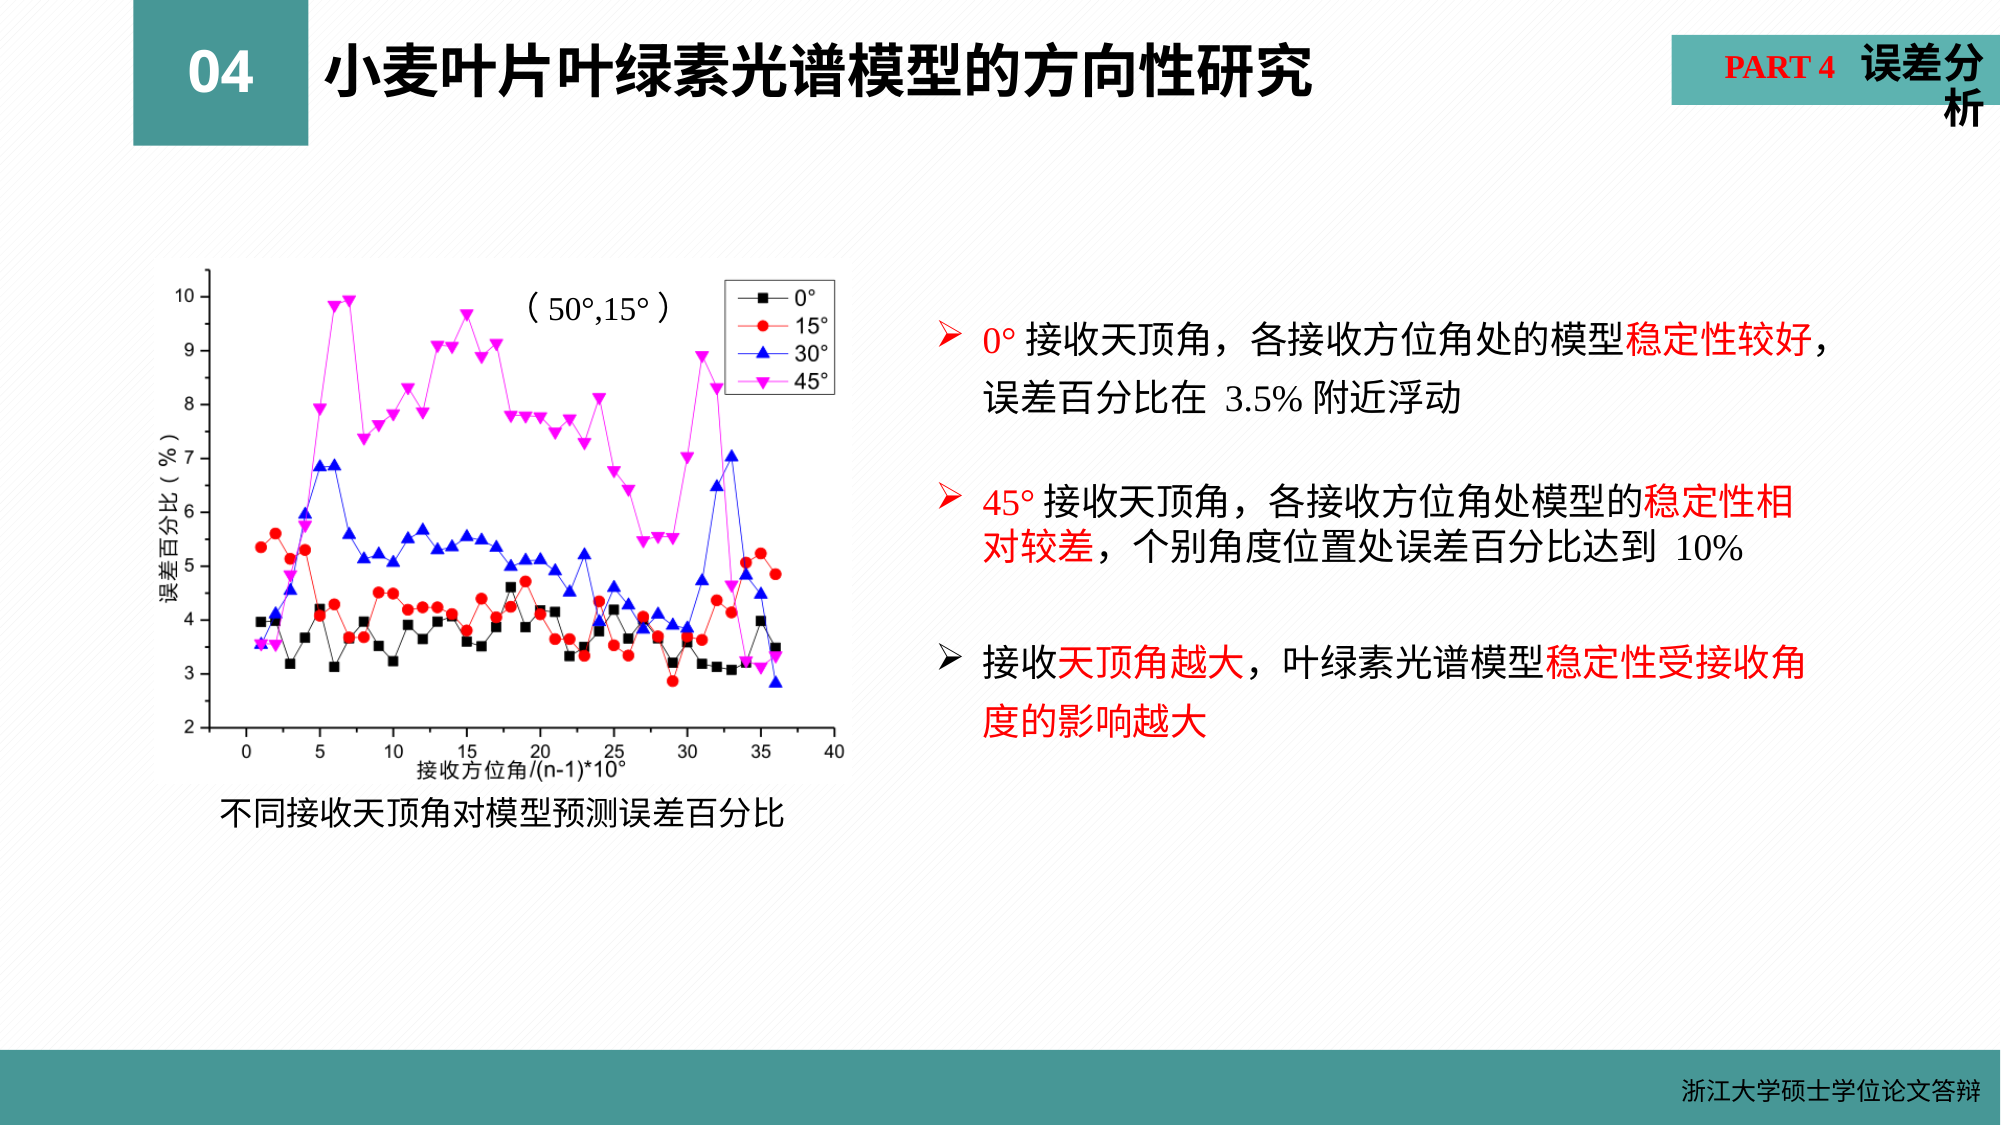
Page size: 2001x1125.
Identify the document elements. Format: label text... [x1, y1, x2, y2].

list 04 [133, 34, 308, 105]
list 小麦叶片叶绿素光谱模型的方向性研究 [308, 34, 1337, 105]
text_box 不同接收天顶角对模型预测误差百分比 [205, 784, 801, 840]
text_box 0°接收天顶角，各接收方位角处的模型稳定性较好，误差百分比在 3.5%附近浮动 45°接收天顶角，各接收方位角处模型的稳定性相对较差，个别角度位置处误差百分比达到 10% [920, 295, 1831, 576]
text_box PART 4 误差分析 [1671, 34, 2000, 105]
text_box 接收天顶角越大，叶绿素光谱模型稳定性受接收角度的影响越大 [920, 618, 1831, 750]
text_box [154, 258, 852, 784]
